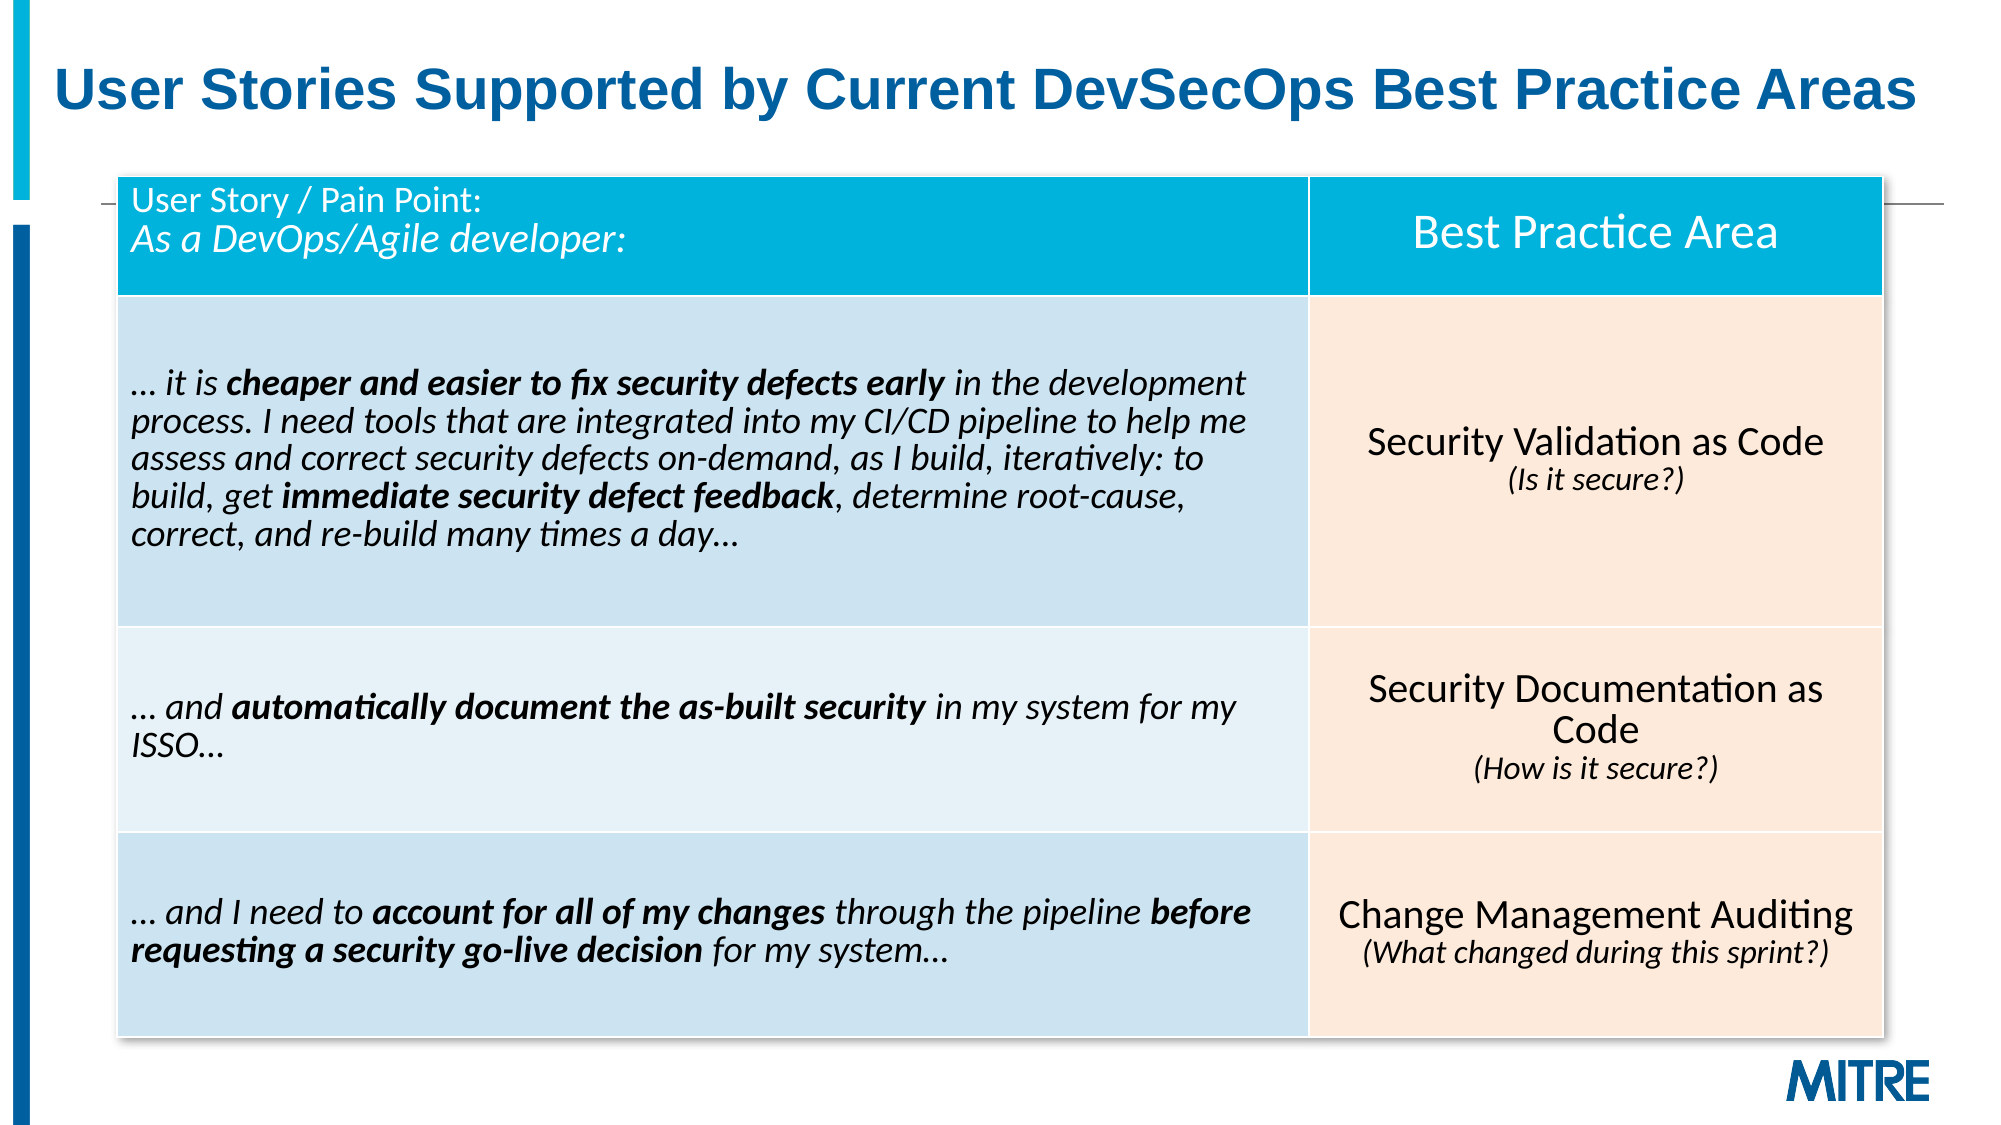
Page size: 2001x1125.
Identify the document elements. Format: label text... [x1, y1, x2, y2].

table_cell … it is cheaper and easier to fix security defects early in the development process. I need tools that are integrated into my CI/CD pipeline to help me assess and correct security defects on-demand, as I build, iteratively: to build, get immediate security defect feedback, determine root-cause, correct, and re-build many times a day… [118, 297, 1308, 626]
table_header Best Practice Area [1310, 177, 1882, 295]
table_cell … and automatically document the as-built security in my system for my ISSO… [118, 628, 1308, 831]
title User Stories Supported by Current DevSecOps Best Practice Areas [39, 45, 1943, 136]
table_cell Change Management Auditing (What changed during this sprint?) [1310, 833, 1882, 1036]
picture [1786, 1060, 1929, 1101]
table_cell Security Documentation as Code (How is it secure?) [1310, 628, 1882, 831]
table_cell Security Validation as Code (Is it secure?) [1310, 297, 1882, 626]
table_cell … and I need to account for all of my changes through the pipeline before requesting a security go-live decision for my system… [118, 833, 1308, 1036]
table_header User Story / Pain Point: As a DevOps/Agile developer: [118, 177, 1308, 295]
